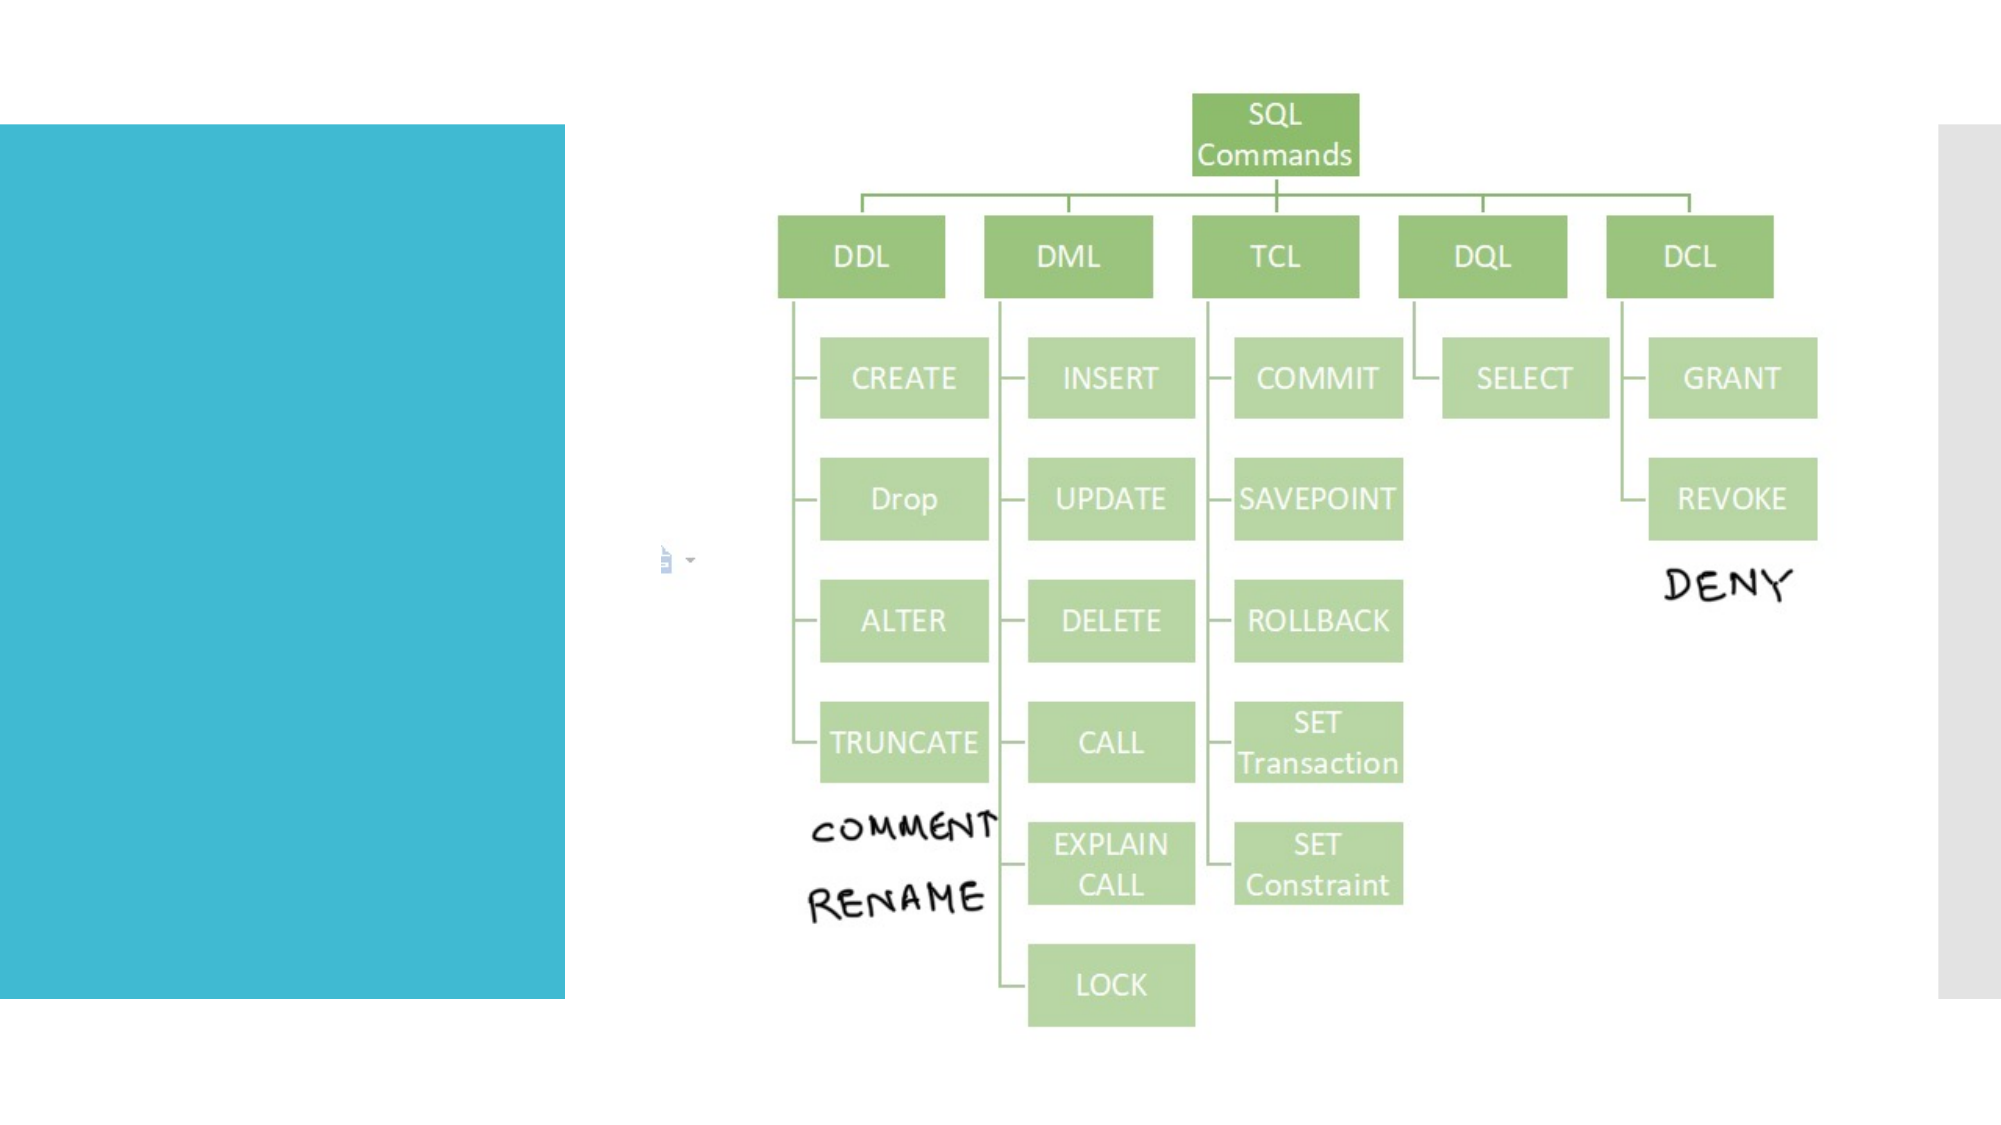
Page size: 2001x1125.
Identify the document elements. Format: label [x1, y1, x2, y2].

picture [661, 38, 1908, 1085]
